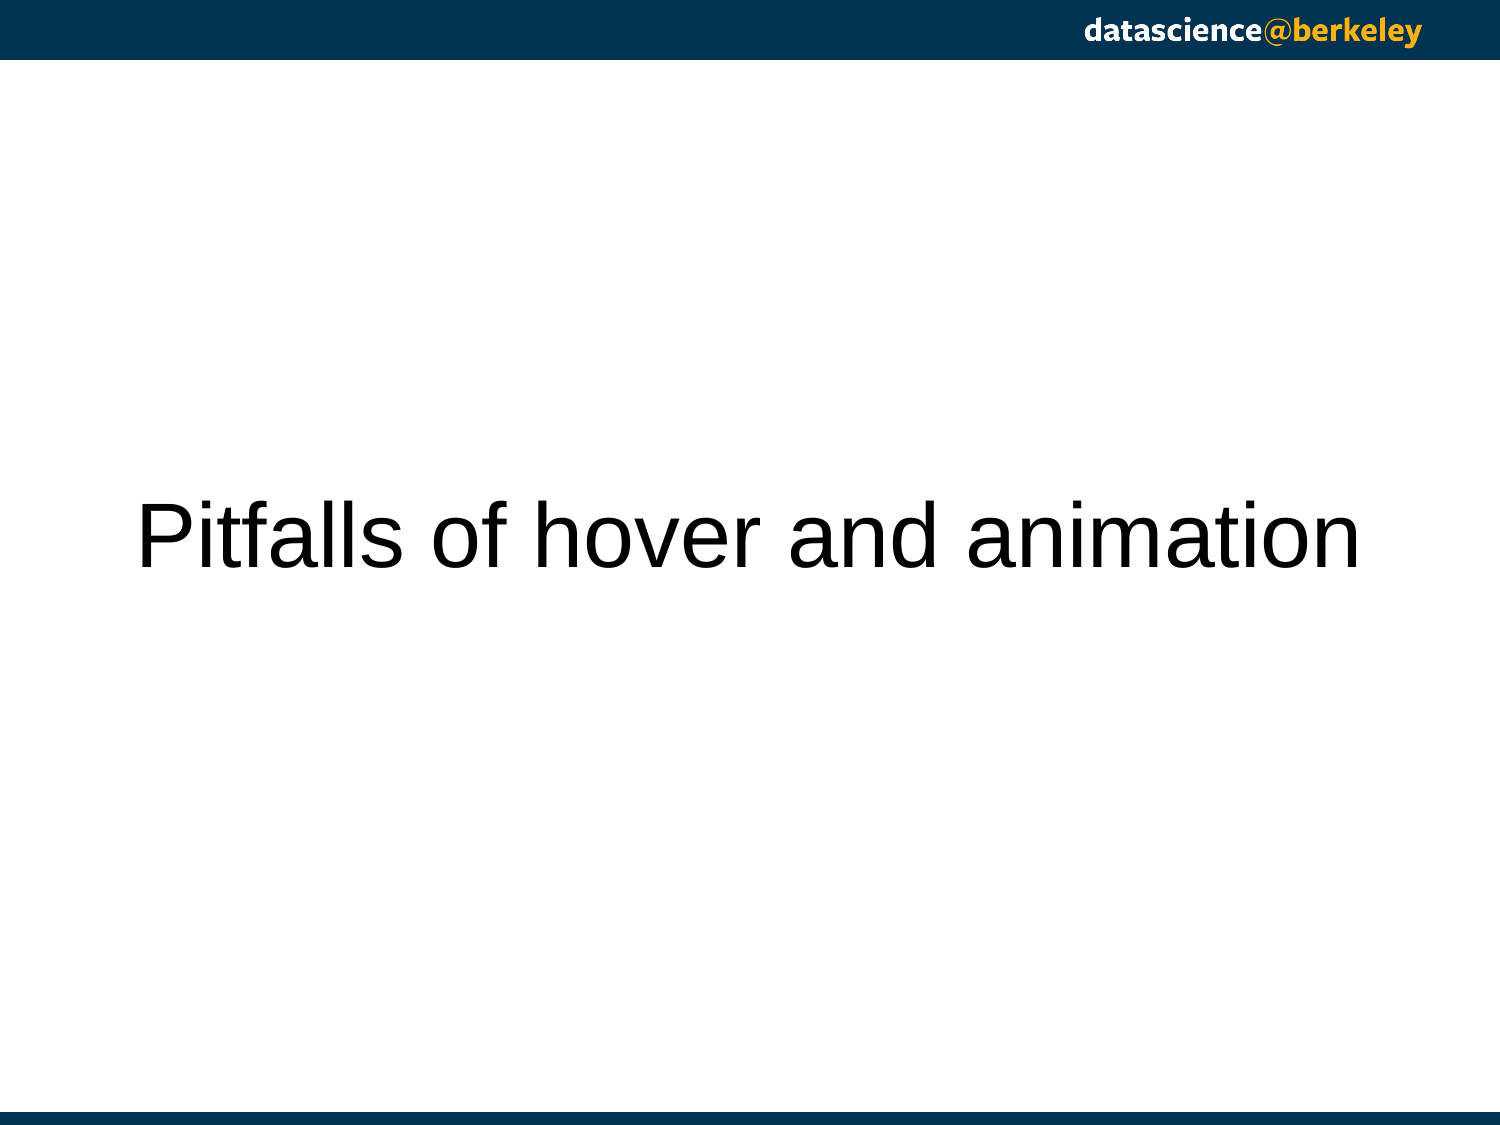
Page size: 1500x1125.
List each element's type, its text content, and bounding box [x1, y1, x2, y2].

picture [1079, 10, 1431, 52]
text_box Pitfalls of hover and animation [74, 437, 1425, 625]
